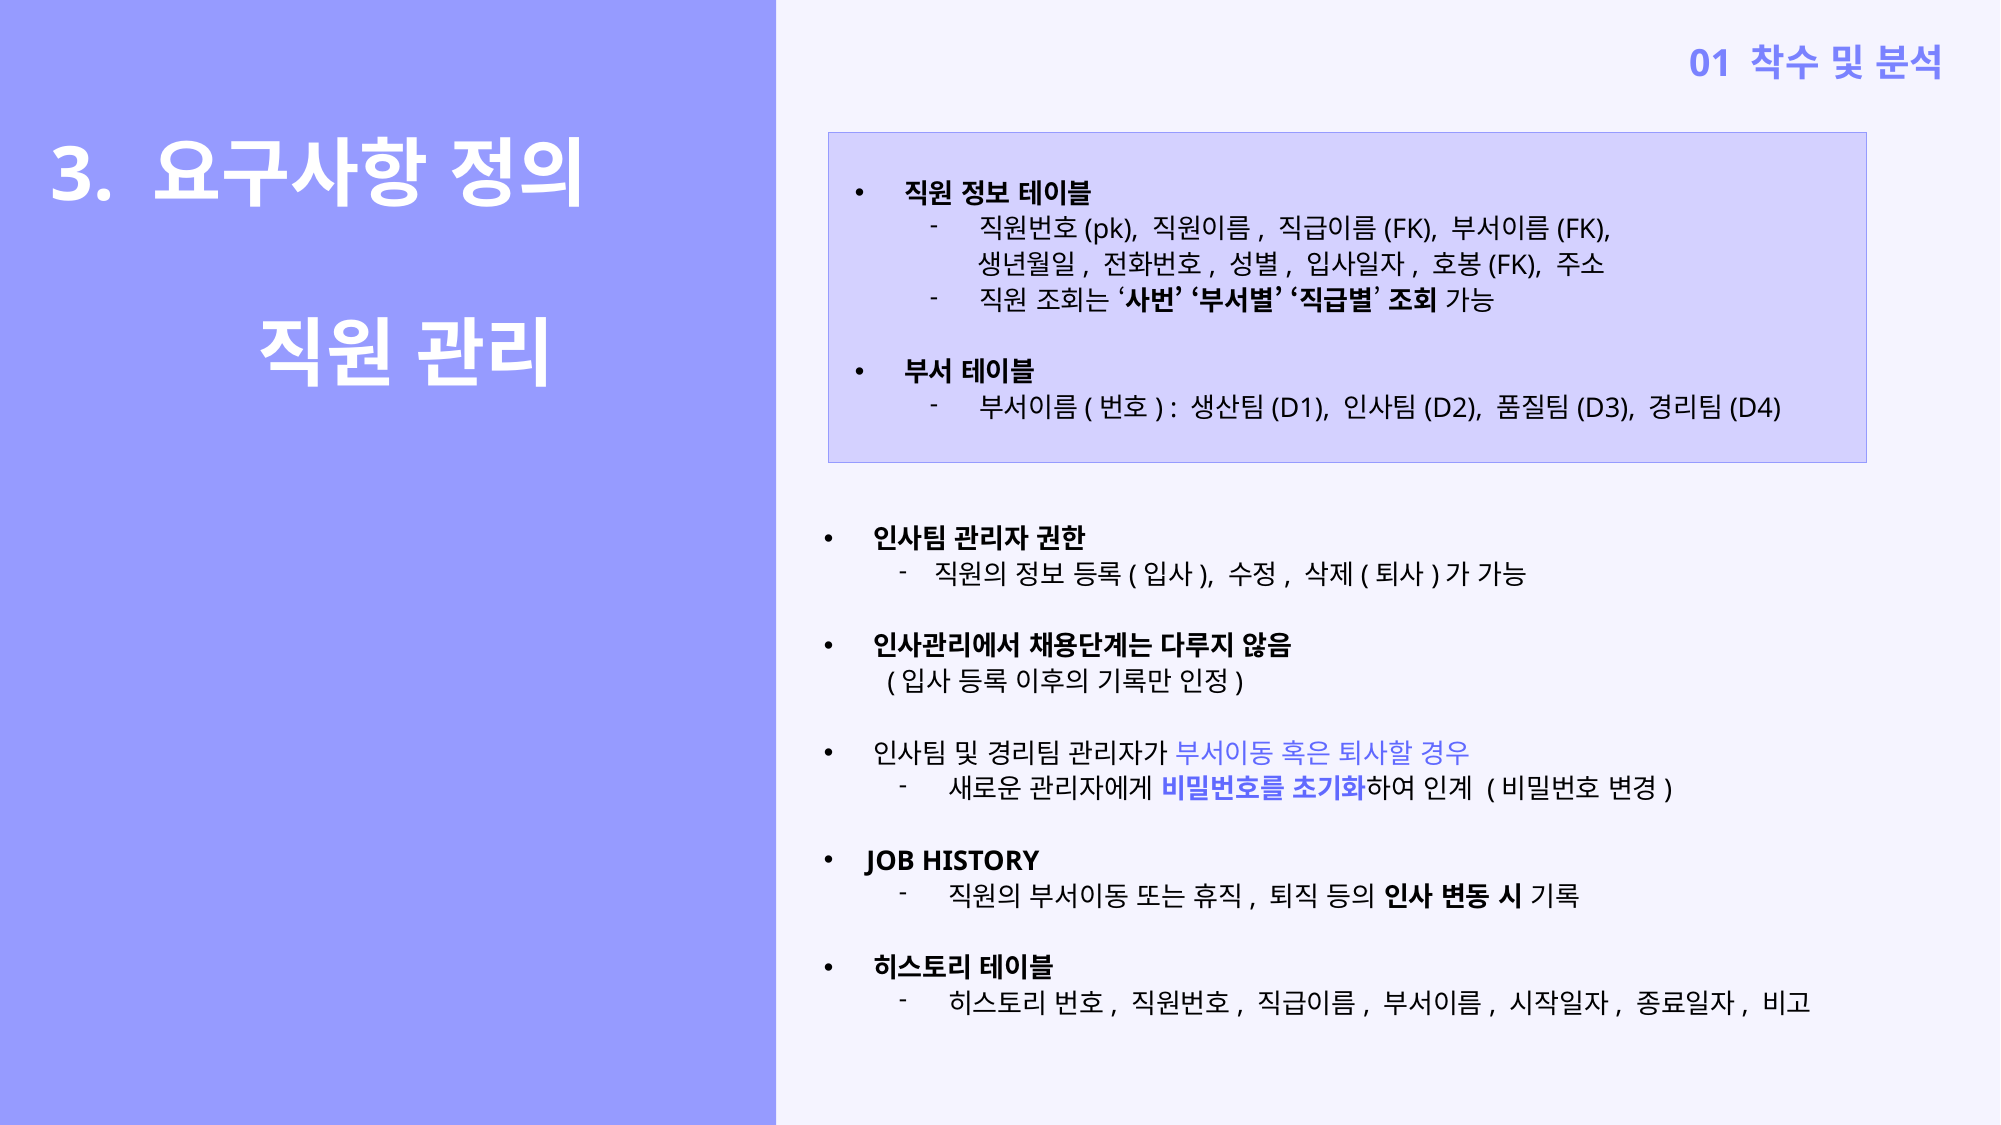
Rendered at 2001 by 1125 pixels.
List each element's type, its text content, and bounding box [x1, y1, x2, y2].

text_box [0, 0, 777, 1125]
text_box 01 착수 및 분석 [1509, 32, 1959, 92]
text_box 인사팀 관리자 권한 직원의 정보 등록(입사), 수정, 삭제(퇴사)가 가능 인사관리에서 채용단계는 다루지 않음 (입사 등록 이후의 기록만 인정)​ 인사팀 및 경리팀 관리자가 부서이동 혹은 퇴사할 경우 새로운 관리자에게 비밀번호를 초기화하여 인계 (비밀번호 변경) JOB HISTORY 직원의 부서이동 또는 휴직, 퇴직 등의 인사 변동 시 기록 히스토리 테이블 히스토리 번호, 직원번호, 직급이름, 부서이름, 시작일자, 종료일자, 비고 [797, 510, 1943, 1027]
text_box 3. 요구사항 정의 직원 관리 [35, 117, 965, 403]
text_box 직원 정보 테이블 직원번호(pk), 직원이름, 직급이름(FK), 부서이름(FK), 생년월일, 전화번호, 성별, 입사일자, 호봉(FK), 주소 직원 조회는 ‘사번’ ‘부서별’ ‘직급별’ 조회 가능 부서 테이블 부서이름(번호) : 생산팀(D1), 인사팀(D2), 품질팀(D3), 경리팀(D4) [828, 132, 1867, 463]
